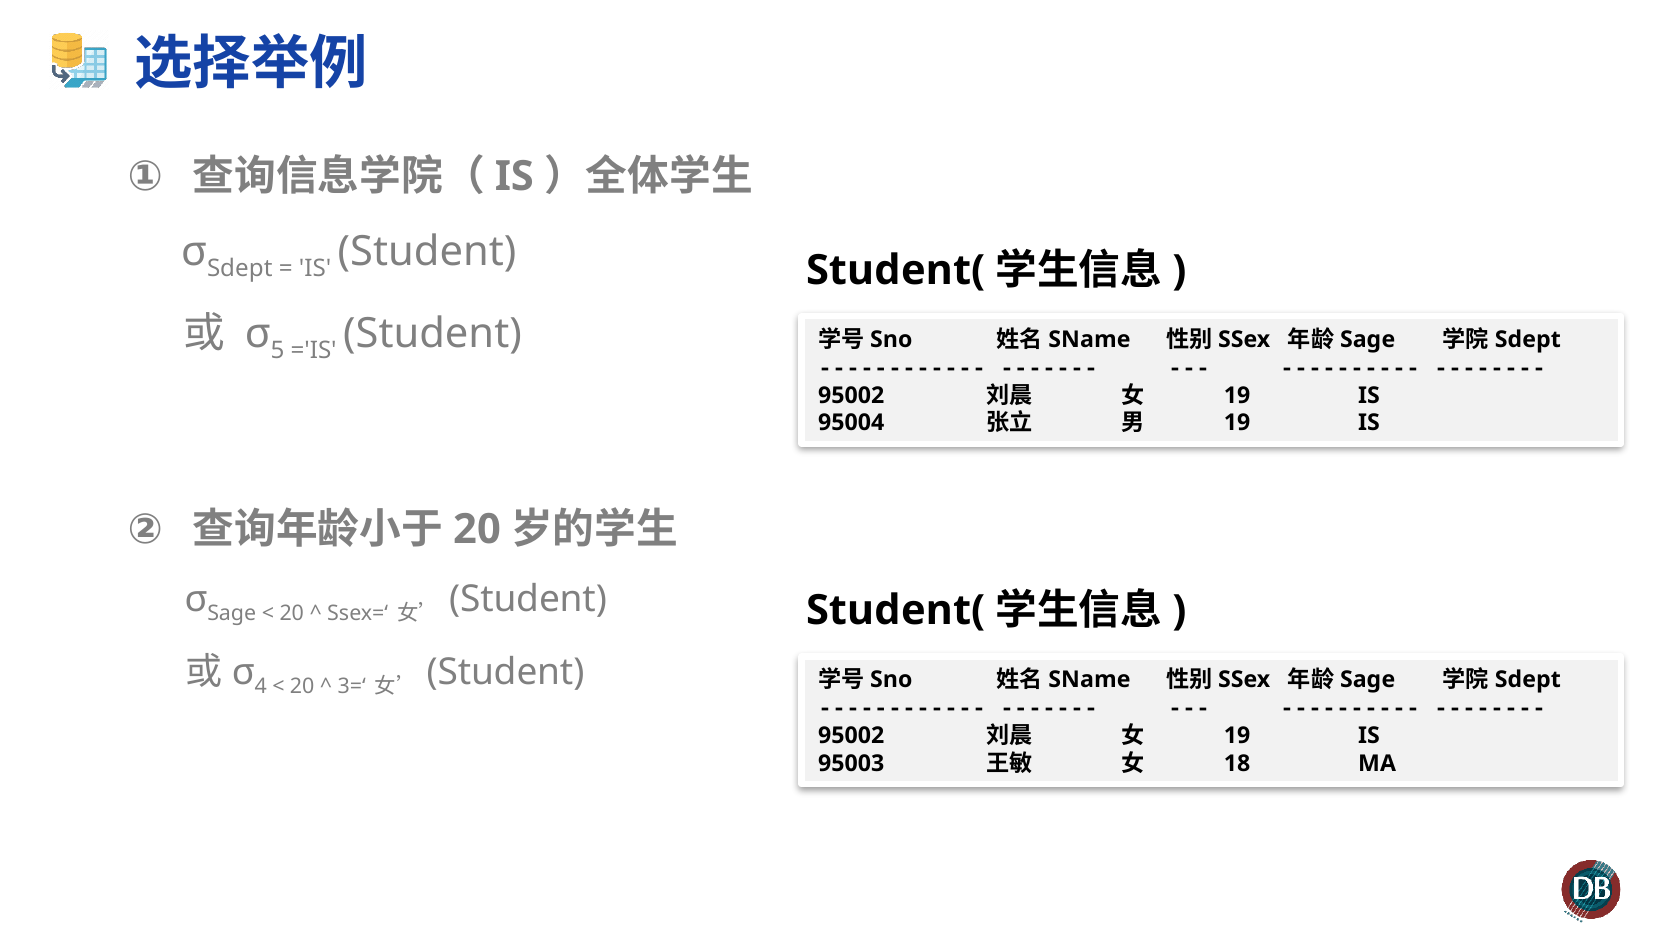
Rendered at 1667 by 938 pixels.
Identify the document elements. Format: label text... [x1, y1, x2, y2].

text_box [790, 235, 1622, 446]
list 查询信息学院（IS）全体学生 σSdept = 'IS' (Student) 或 σ5 ='IS' (Student) [112, 126, 1590, 574]
title 选择举例 [118, 0, 1590, 126]
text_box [790, 575, 1622, 786]
picture [49, 30, 109, 90]
text_box 查询年龄小于20岁的学生 σSage < 20 ^ Ssex=‘女’(Student) 或σ4 < 20 ^ 3=‘女’(Student) [112, 479, 914, 779]
picture [1557, 858, 1623, 924]
